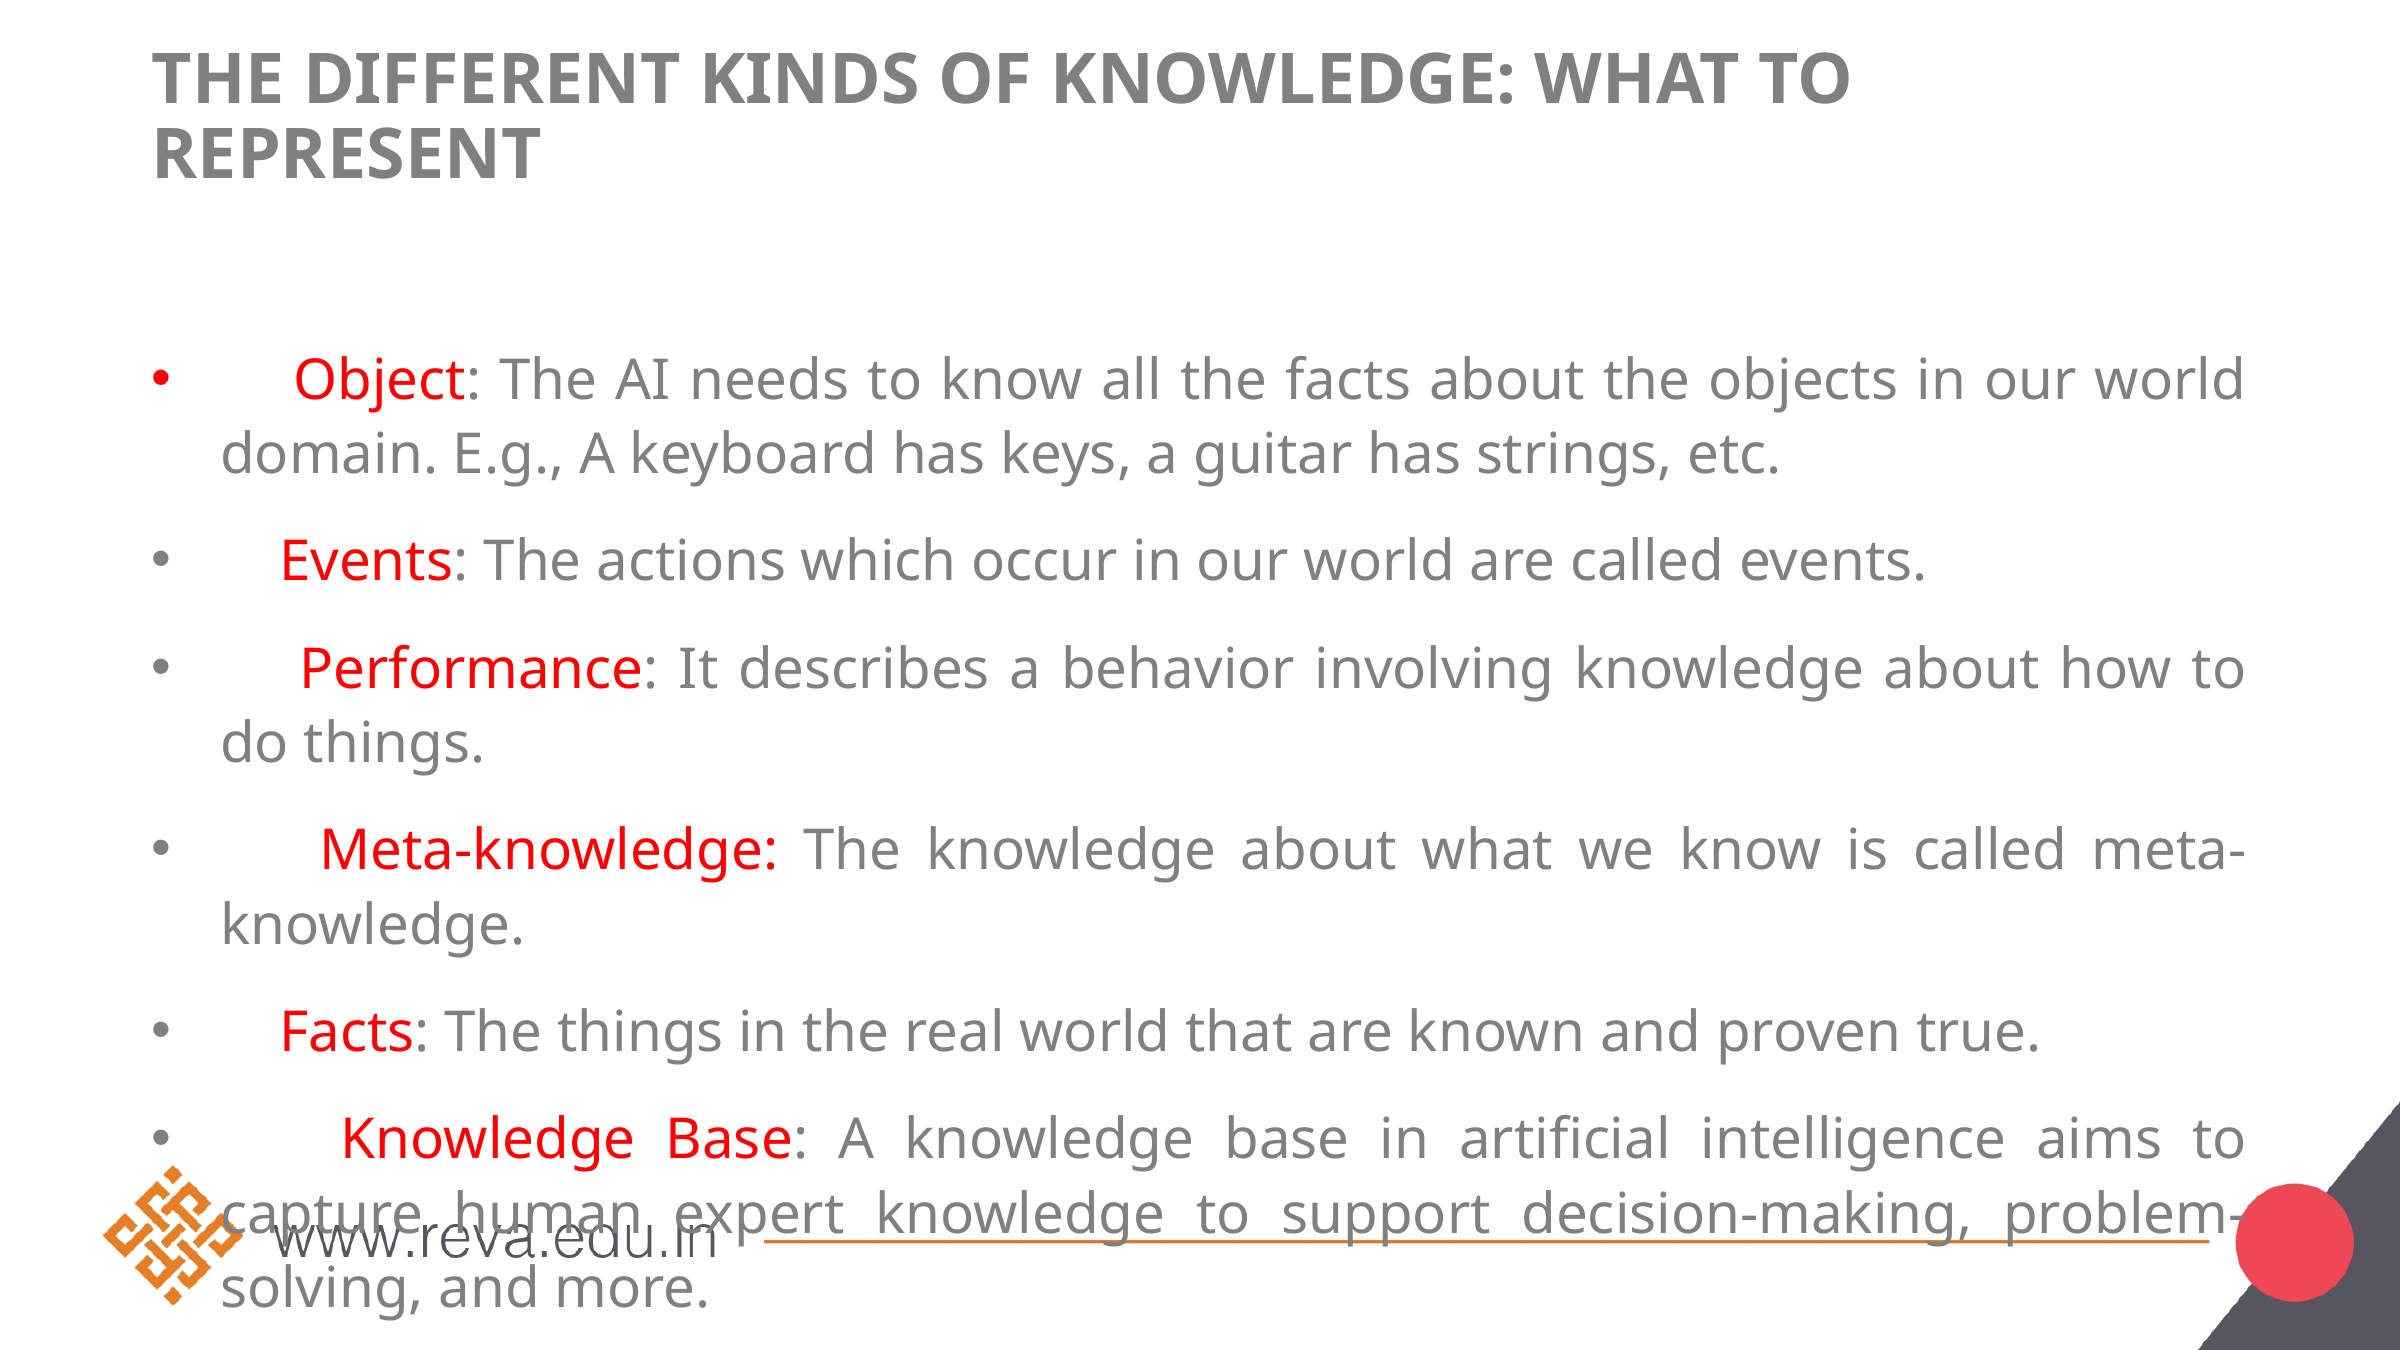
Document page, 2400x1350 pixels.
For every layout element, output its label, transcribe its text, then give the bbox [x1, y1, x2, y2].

title The Different Kinds of Knowledge: What to Represent [136, 77, 2248, 228]
picture [0, 0, 2400, 1350]
list Object: The AI needs to know all the facts about the objects in our world domain. E.g., A keyboard has keys, a guitar has strings, etc. Events: The actions which occur in our world are called events. Performance: It describes a behavior involving knowledge about how to do things. Meta-knowledge: The knowledge about what we know is called meta-knowledge. Facts: The things in the real world that are known and proven true. Knowledge Base: A knowledge base in artificial intelligence aims to capture human expert knowledge to support decision-making, problem-solving, and more. [136, 228, 2264, 1332]
